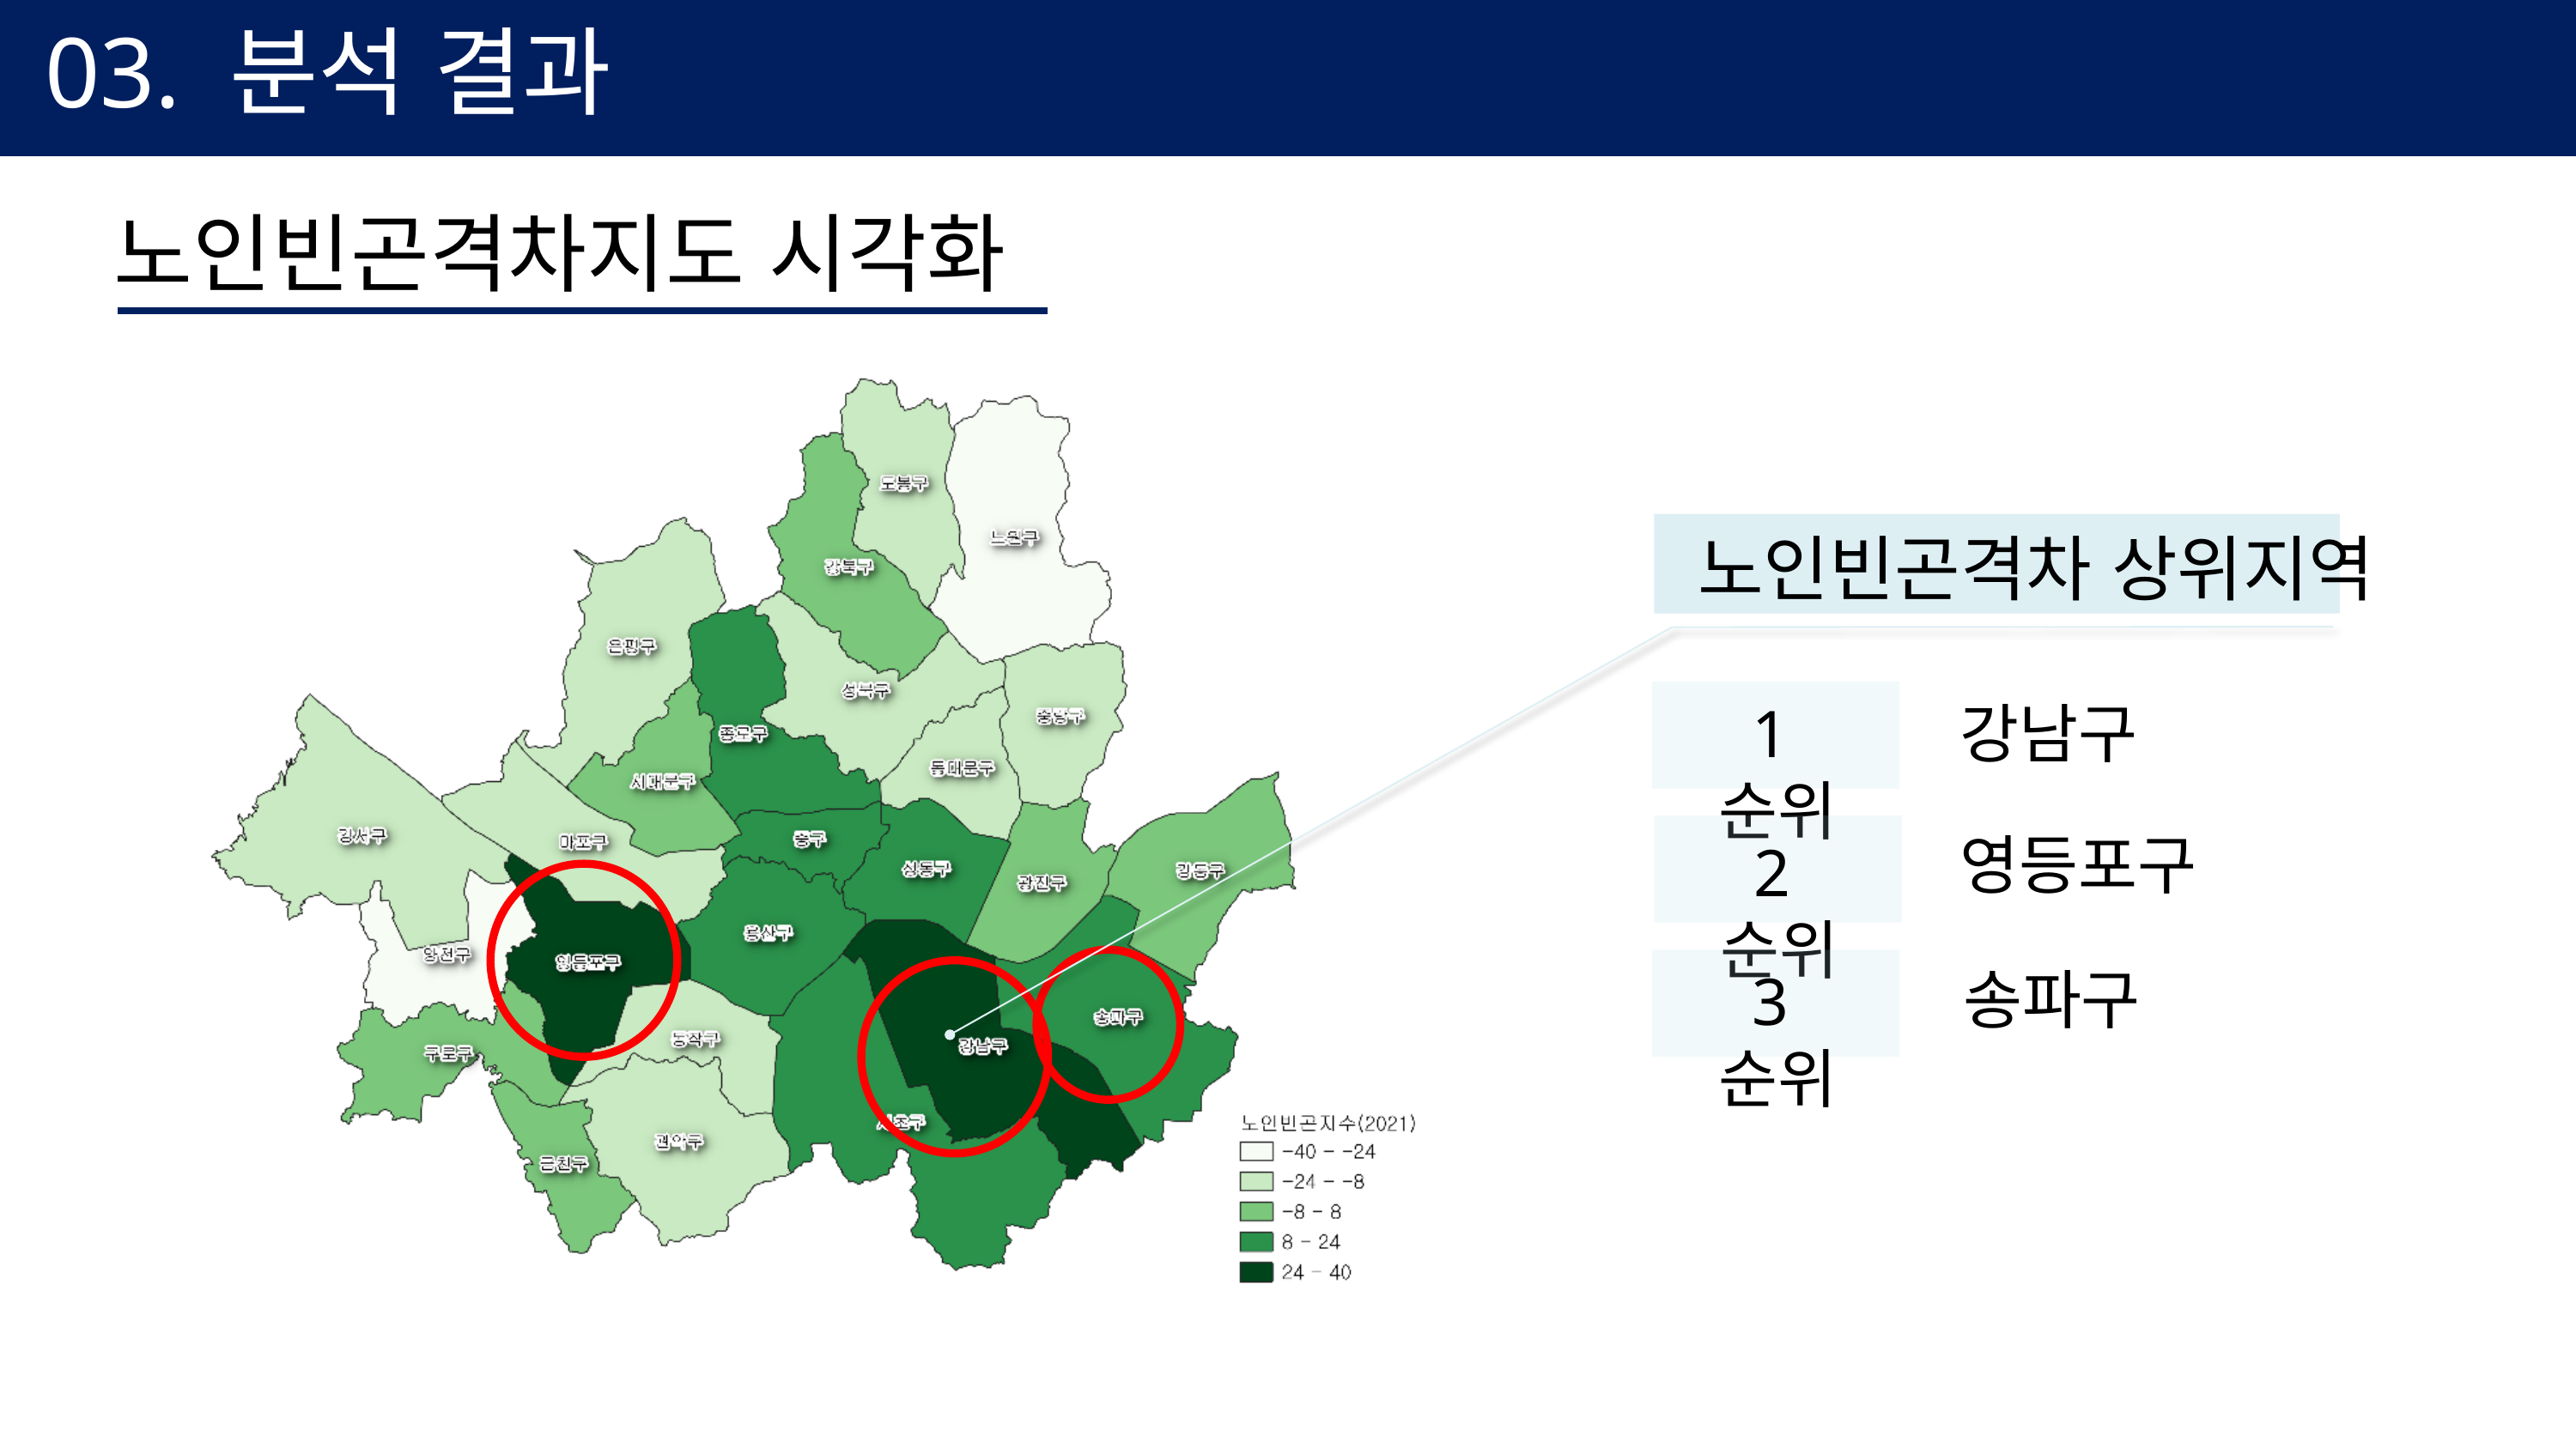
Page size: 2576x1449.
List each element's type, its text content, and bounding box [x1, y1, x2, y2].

text_box [1651, 949, 1900, 1058]
text_box 노인빈곤격차지도 시각화 [100, 193, 1524, 310]
text_box 1순위 [1689, 686, 1867, 815]
text_box 영등포구 [1947, 818, 2243, 908]
picture [182, 370, 1443, 1314]
text_box 3순위 [1689, 955, 1867, 1123]
text_box [1443, 626, 2334, 758]
text_box 강남구 [1947, 686, 2243, 777]
text_box 2순위 [1691, 826, 1868, 949]
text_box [0, 0, 2576, 156]
text_box [1653, 815, 1903, 924]
text_box [1653, 513, 2341, 615]
text_box 송파구 [1950, 952, 2245, 1043]
text_box 노인빈곤격차 상위지역 [1685, 518, 2394, 616]
text_box [1651, 681, 1900, 790]
